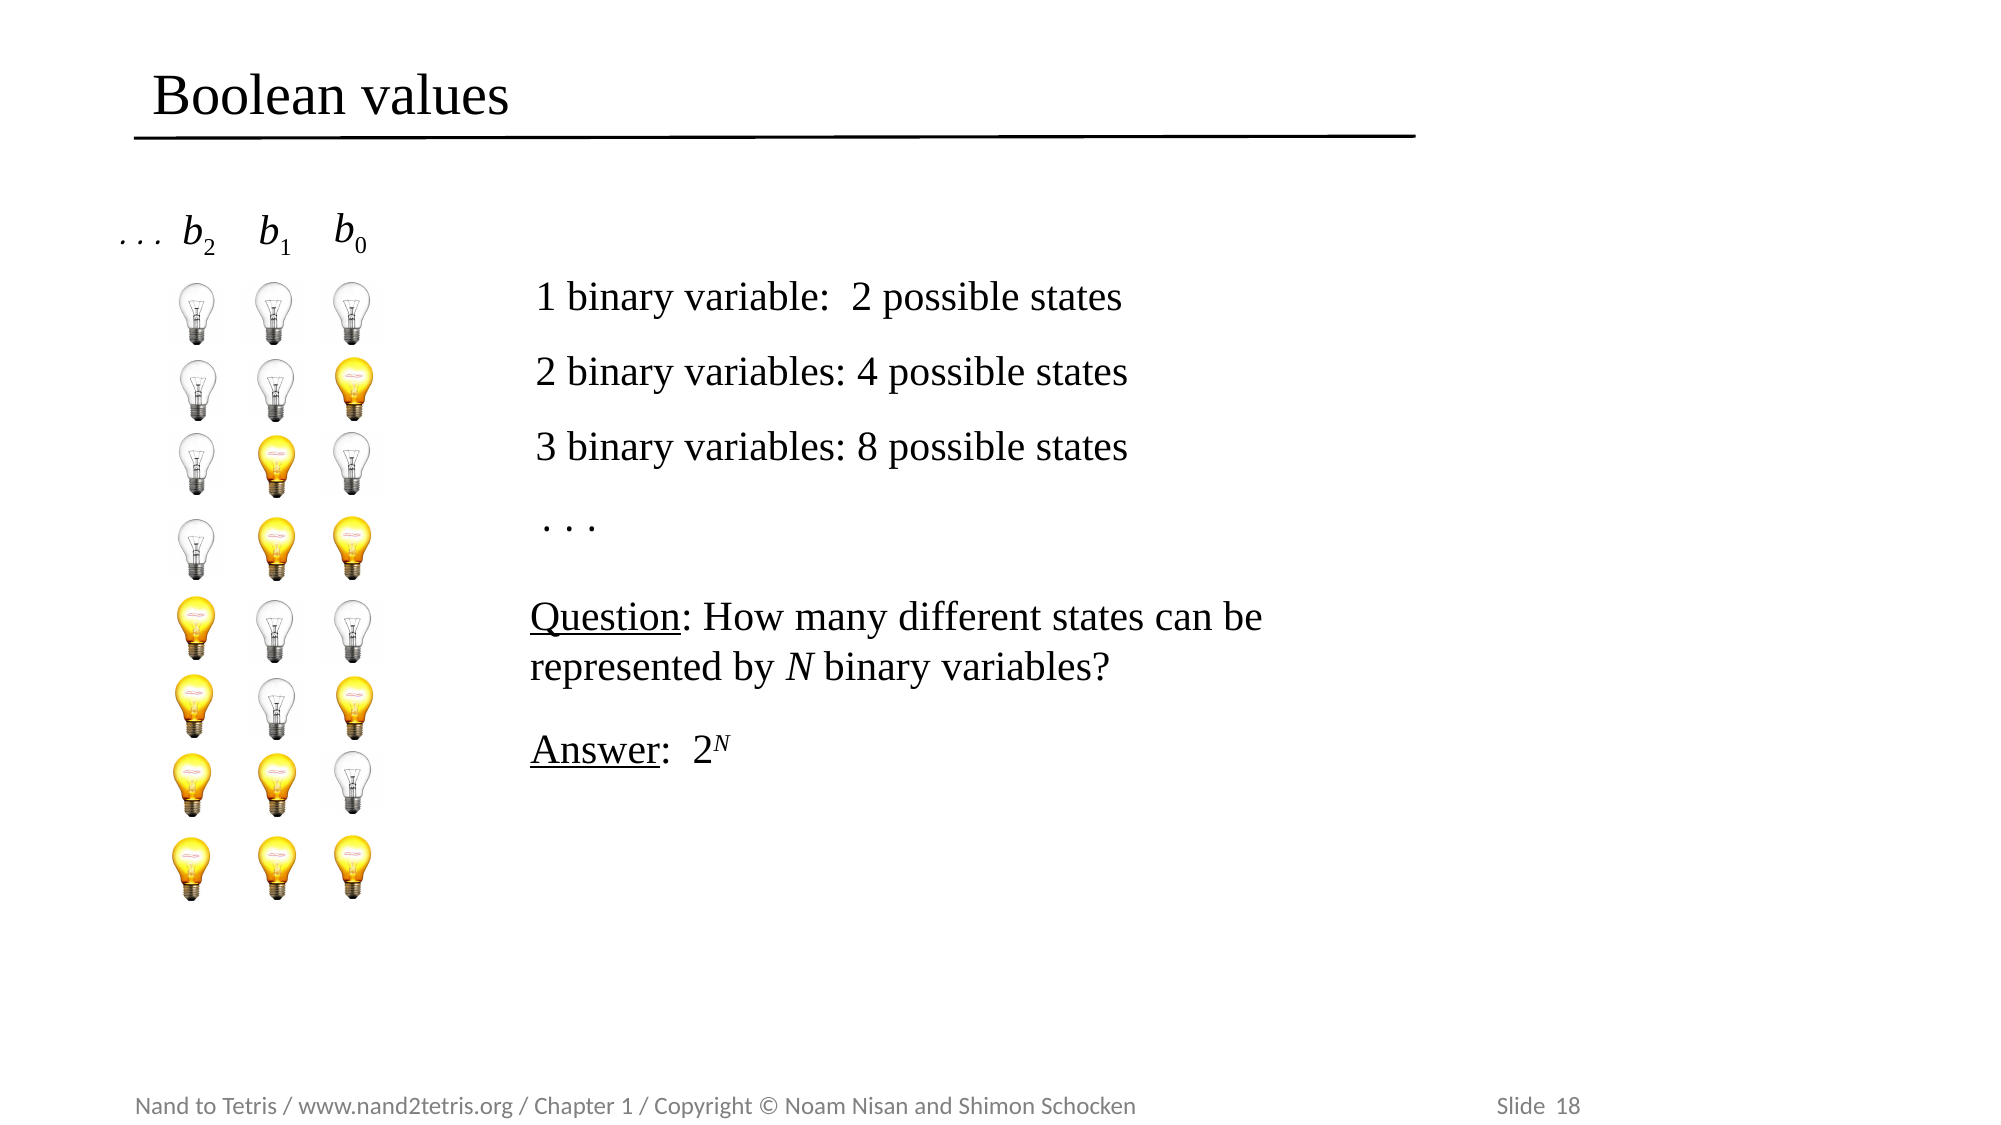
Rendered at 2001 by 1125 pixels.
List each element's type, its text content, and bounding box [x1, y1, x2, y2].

text_box b1 [243, 195, 311, 268]
text_box Question: How many different states can be represented by N binary variables? [515, 581, 1456, 697]
text_box b2 [167, 195, 243, 268]
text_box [243, 600, 384, 901]
text_box ... [98, 207, 203, 258]
picture [327, 515, 377, 581]
picture [242, 282, 305, 345]
text_box 1 binary variable: 2 possible states 2 binary variables: 4 possible states 3 binary variables: 8 possible states ... [484, 261, 1425, 547]
picture [329, 356, 379, 422]
text_box Answer: 2N [515, 714, 1456, 780]
picture [252, 434, 301, 499]
picture [252, 516, 301, 582]
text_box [165, 283, 229, 580]
picture [244, 359, 307, 422]
picture [320, 432, 383, 495]
title Boolean values [137, 48, 1417, 144]
text_box b0 [319, 193, 385, 266]
picture [320, 282, 383, 345]
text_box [166, 595, 221, 902]
